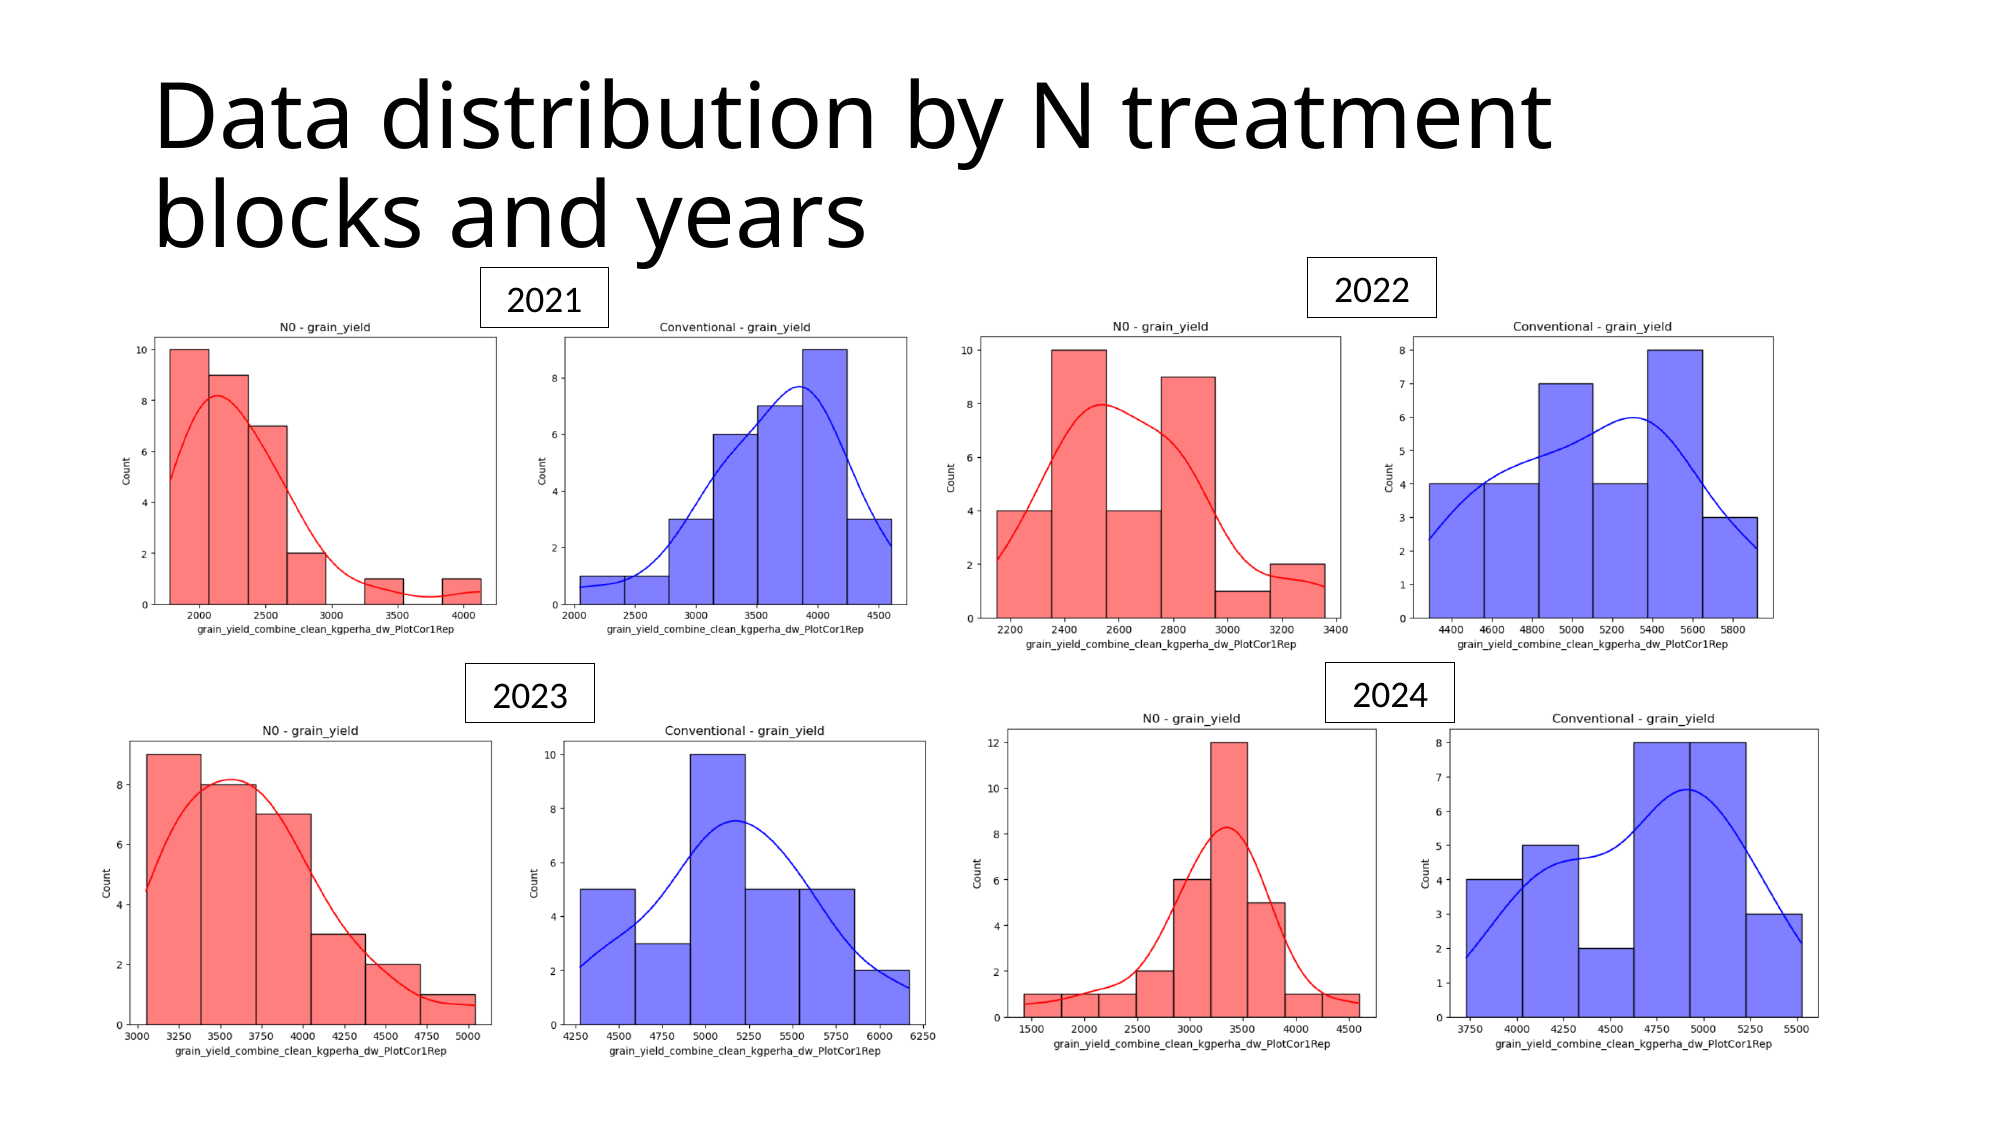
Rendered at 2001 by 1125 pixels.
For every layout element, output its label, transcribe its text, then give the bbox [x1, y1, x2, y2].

picture [114, 318, 909, 639]
picture [957, 706, 1824, 1052]
picture [91, 716, 943, 1060]
title Data distribution by N treatment blocks and years [137, 59, 1863, 278]
text_box 2022 [1307, 257, 1437, 318]
text_box 2024 [1325, 662, 1455, 706]
text_box 2021 [480, 267, 609, 318]
text_box 2023 [465, 663, 595, 716]
picture [941, 318, 1777, 652]
